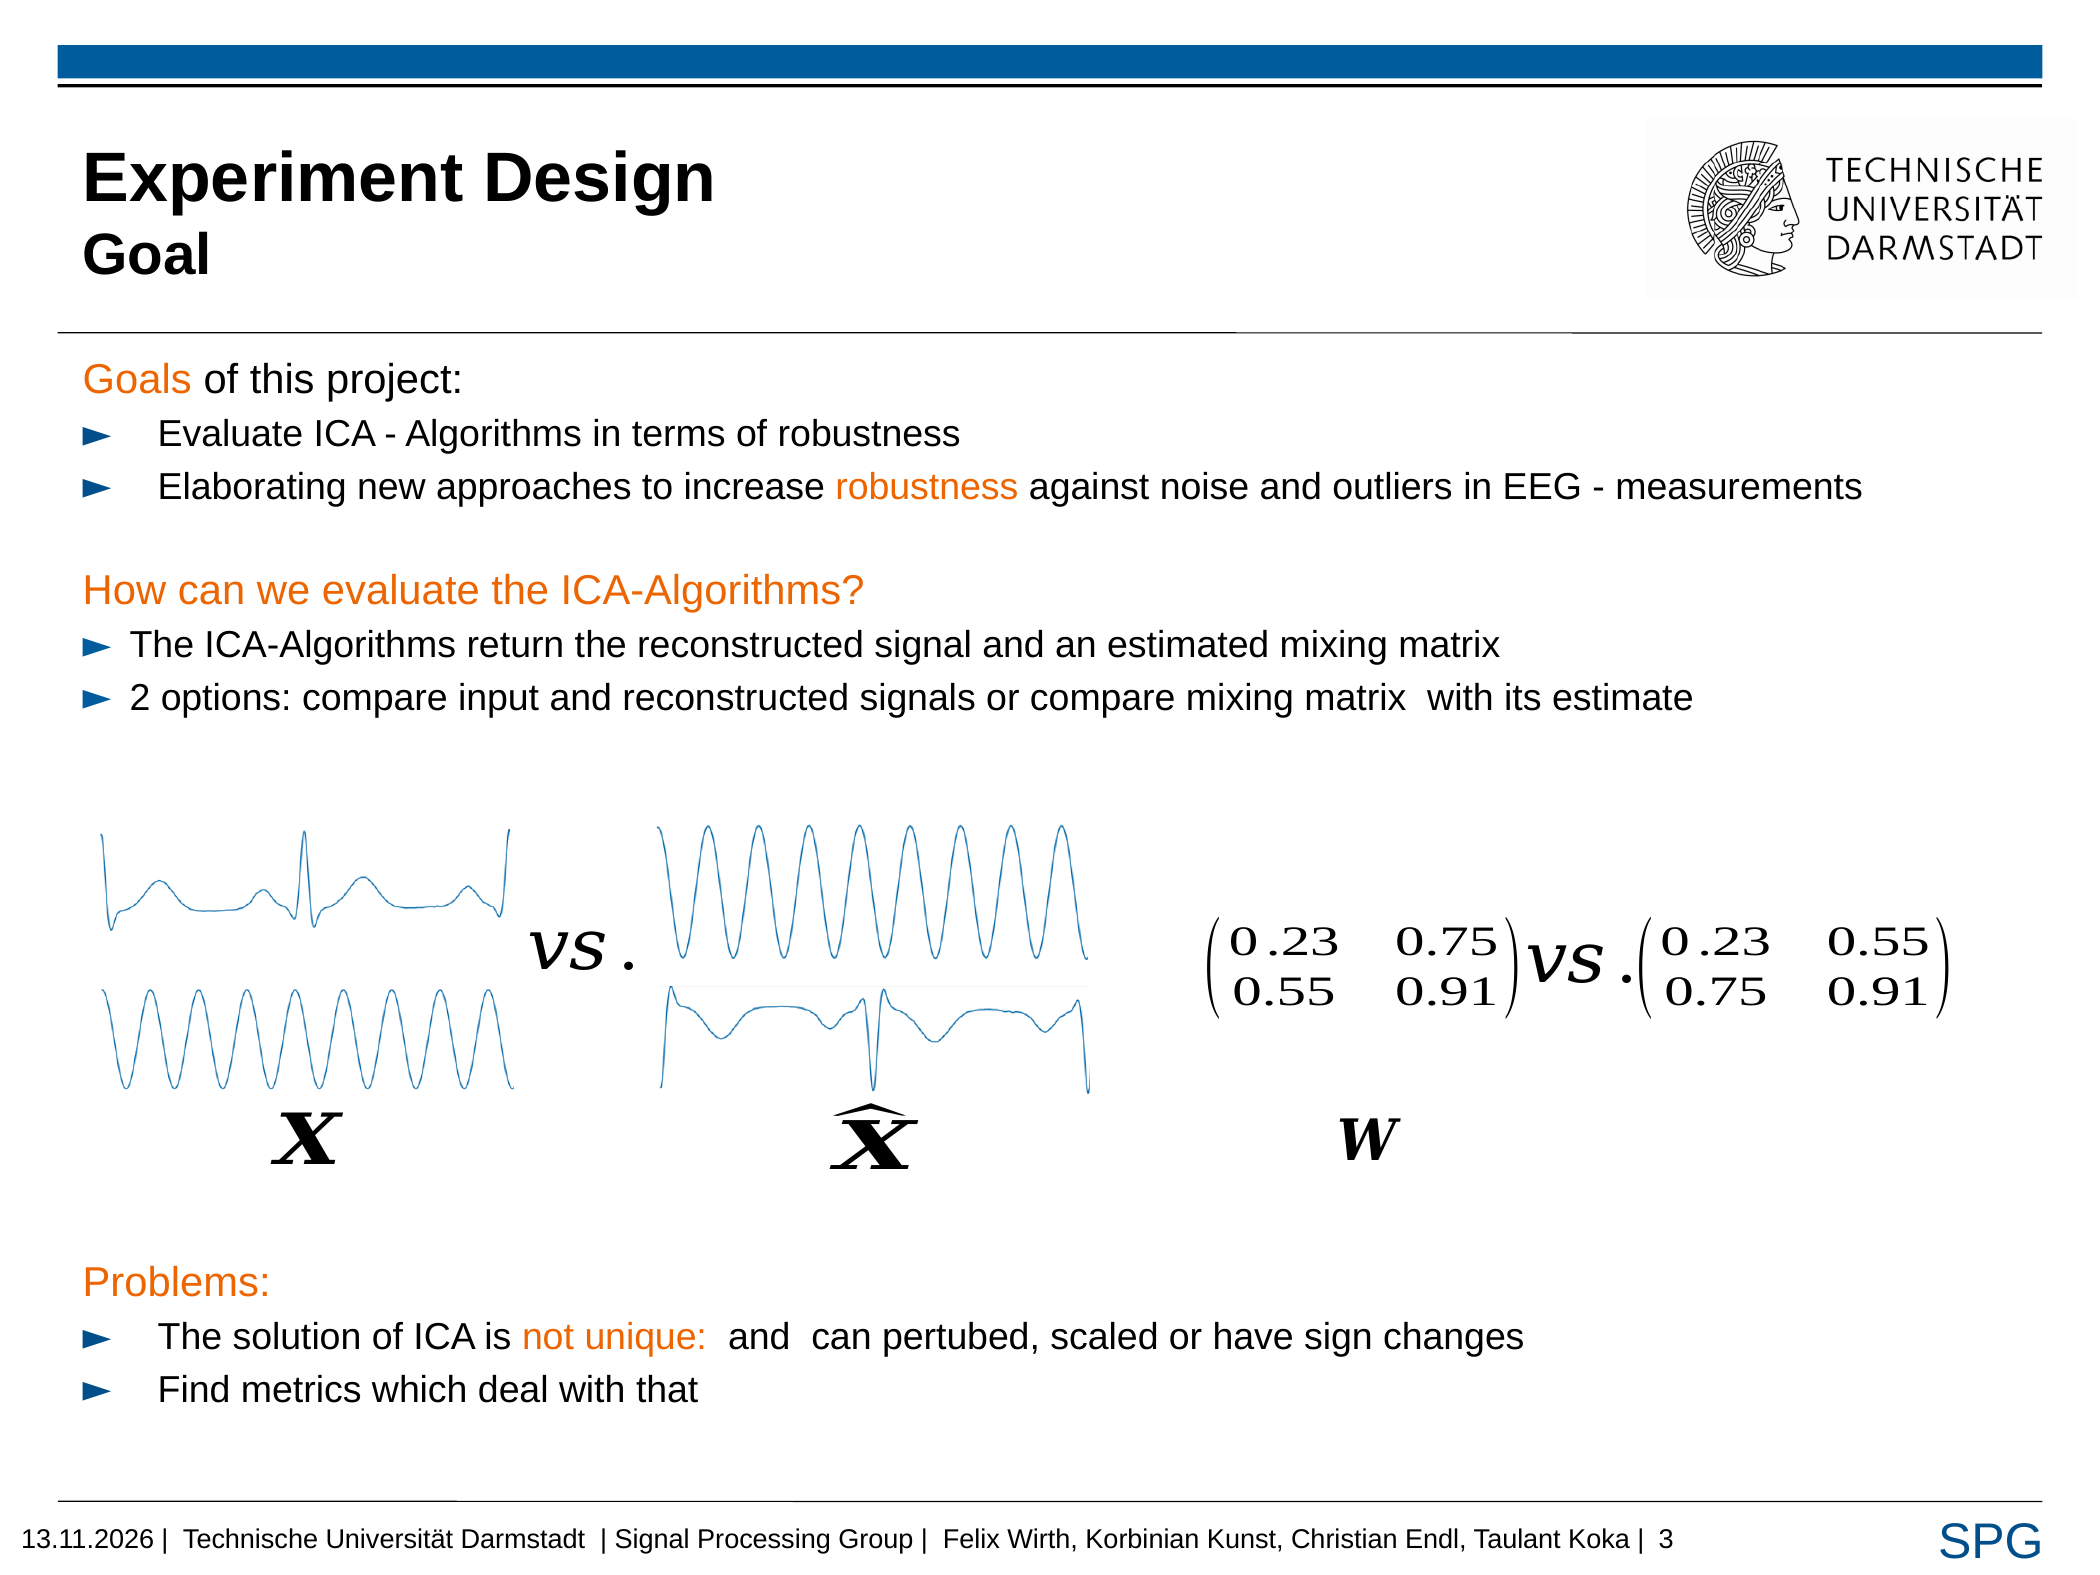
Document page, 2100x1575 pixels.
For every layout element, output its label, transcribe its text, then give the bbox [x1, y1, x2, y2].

picture [656, 820, 1088, 963]
picture [659, 986, 1090, 1098]
picture [1662, 117, 2077, 300]
text_box Goals of this project: Evaluate ICA - Algorithms in terms of robustness Elaborating new approaches to increase robustness against noise and outliers in EEG - measurements [82, 351, 1988, 542]
picture [99, 985, 515, 1092]
title Experiment Design Goal [82, 112, 1662, 306]
picture [99, 828, 510, 935]
